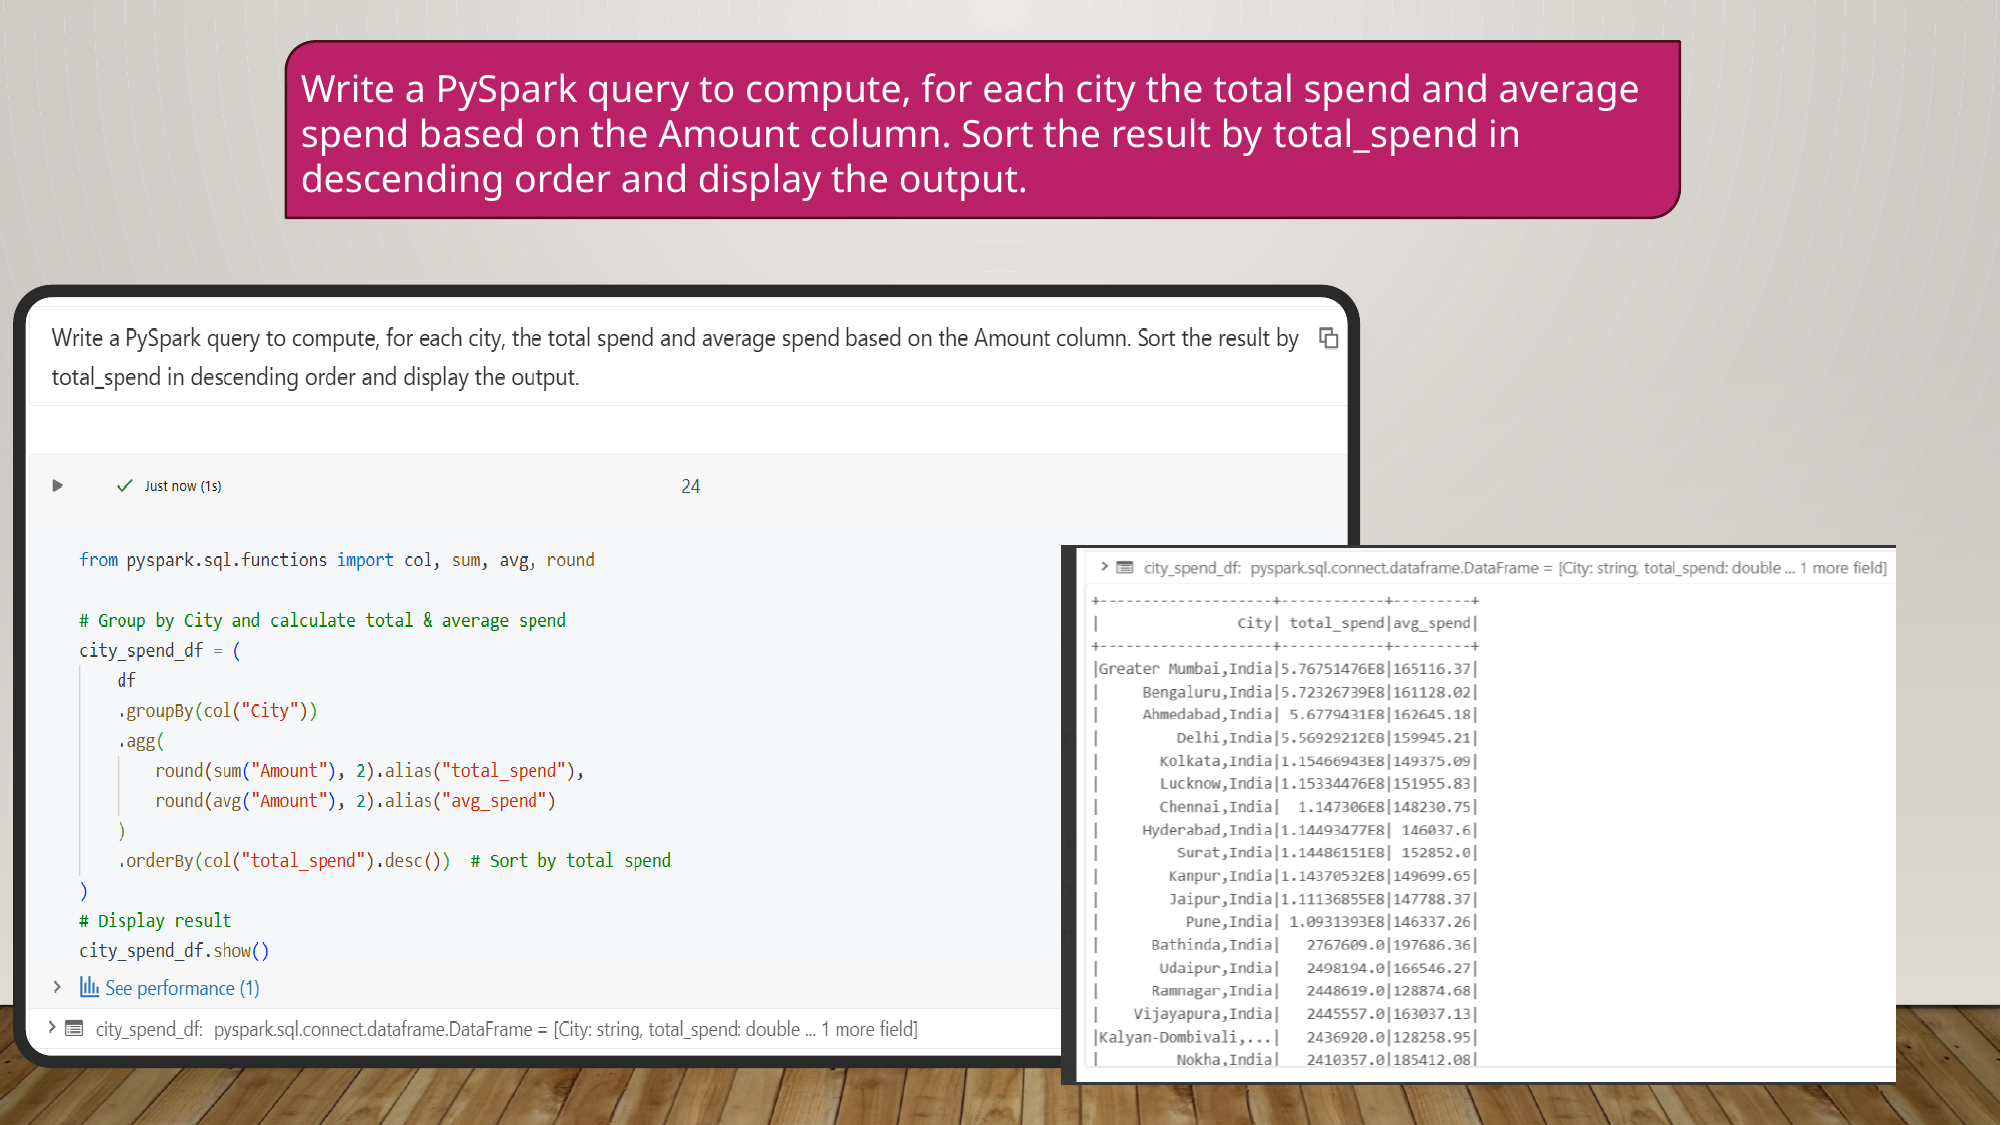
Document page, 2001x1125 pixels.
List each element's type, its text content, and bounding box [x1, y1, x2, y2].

text_box Write a PySpark query to compute, for each city the total spend and average spend based on the Amount column. Sort the result by​ total_spend in descending order and display the output. [285, 57, 1720, 253]
text_box [287, 40, 1682, 57]
picture [0, 290, 2000, 1125]
